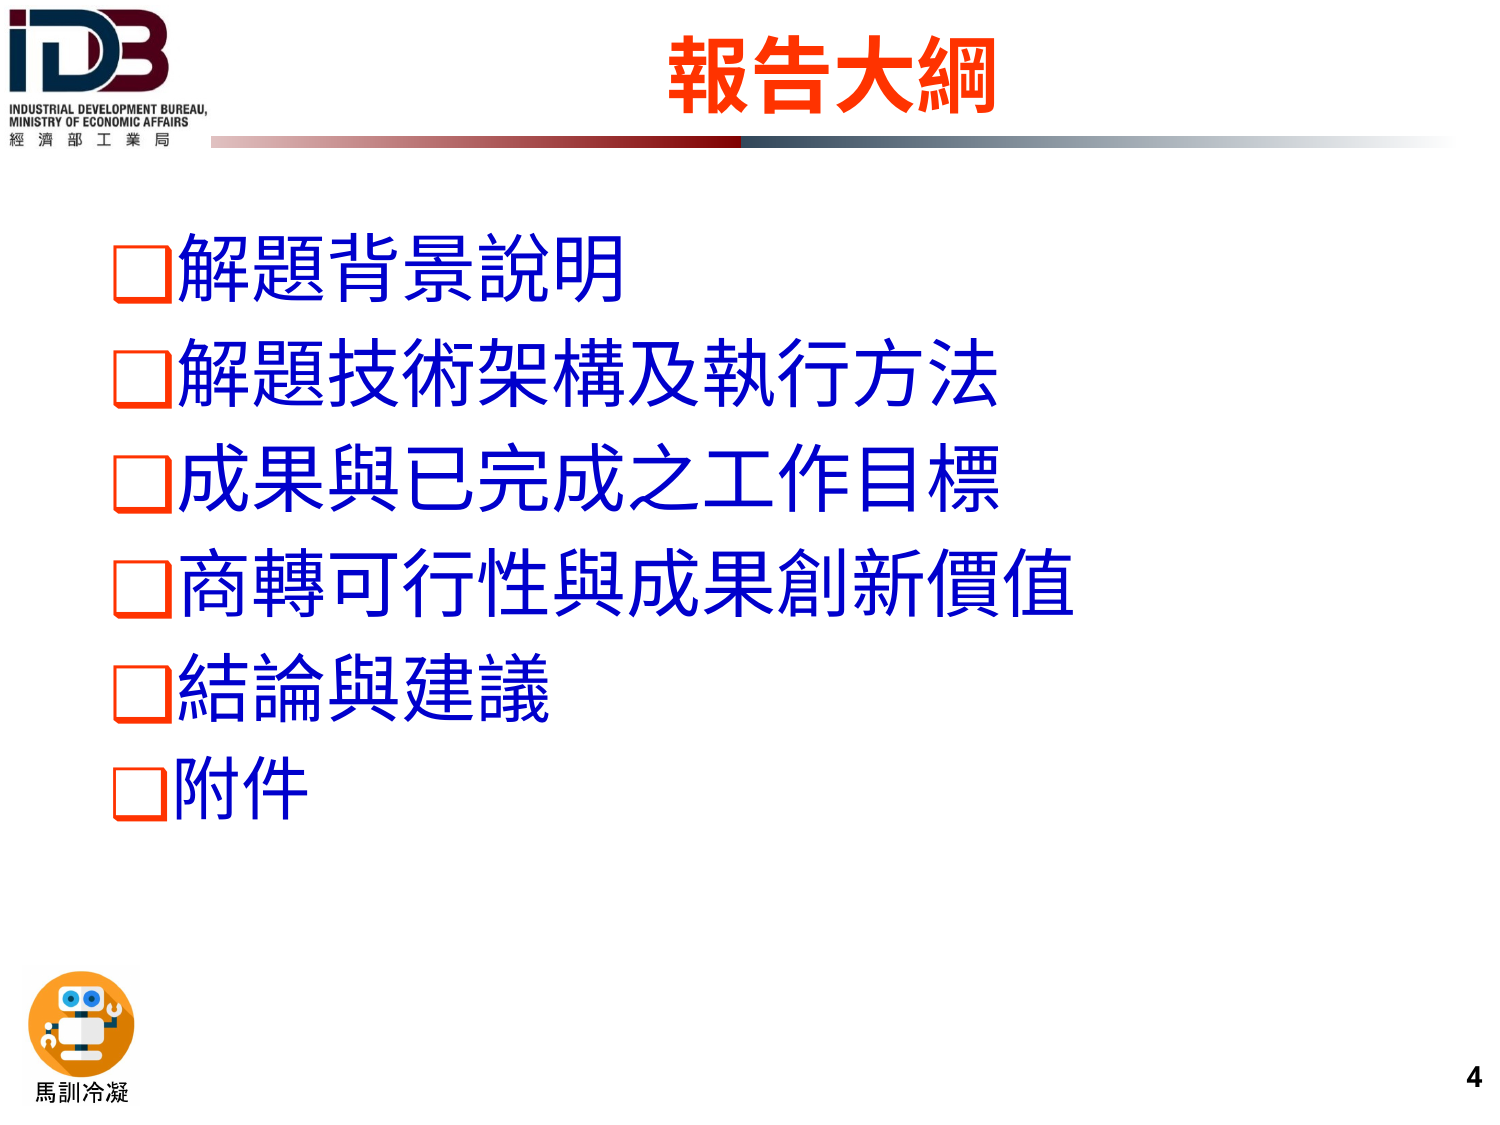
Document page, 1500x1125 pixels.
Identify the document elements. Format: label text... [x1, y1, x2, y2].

title 報告大綱 [209, 19, 1458, 138]
list 解題背景說明 解題技術架構及執行方法 成果與已完成之工作目標 商轉可行性與成果創新價值 結論與建議 附件 [94, 213, 1405, 977]
picture [4, 5, 211, 149]
picture [22, 964, 141, 1106]
